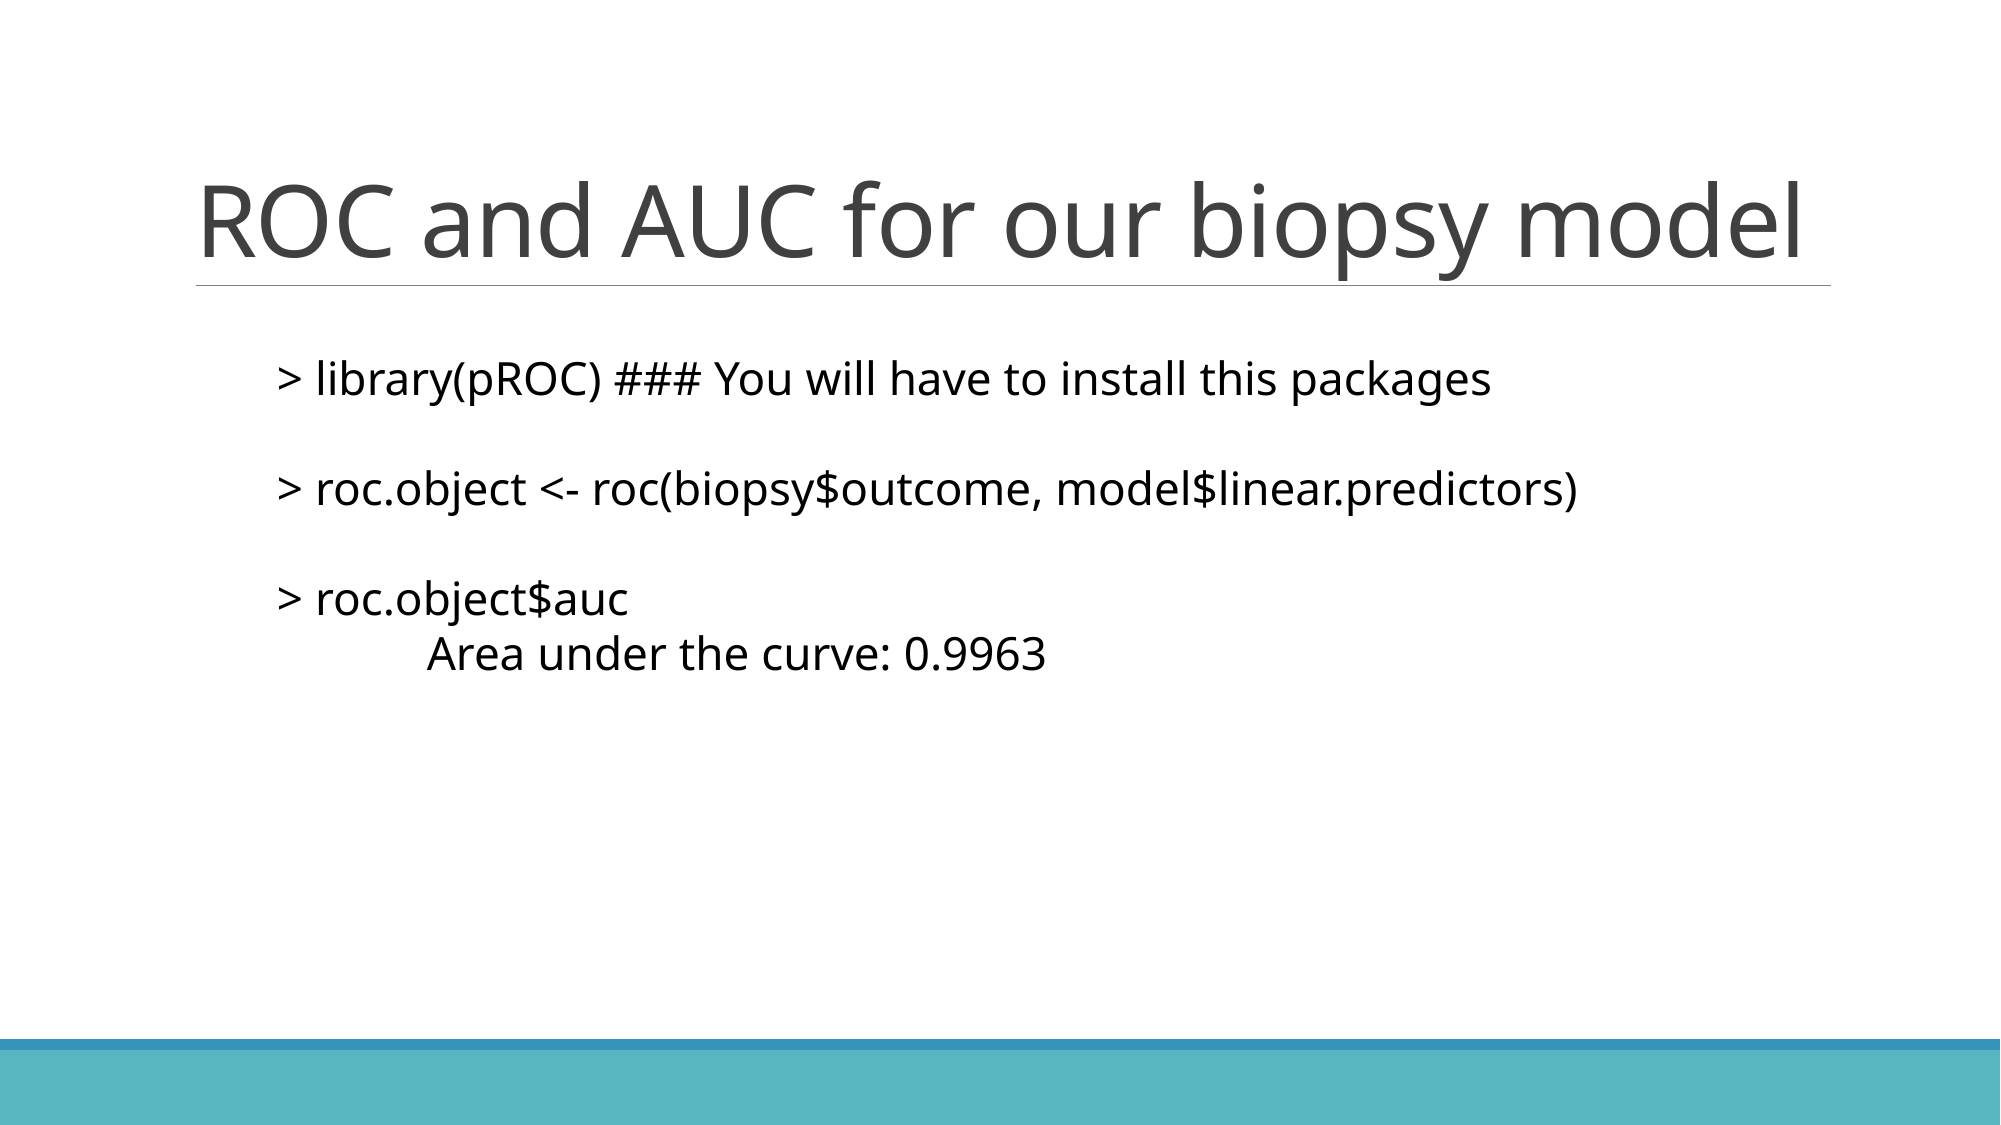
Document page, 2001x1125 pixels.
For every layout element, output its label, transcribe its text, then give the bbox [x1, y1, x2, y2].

text_box > library(pROC) ### You will have to install this packages > roc.object <- roc(biopsy$outcome, model$linear.predictors) > roc.object$auc Area under the curve: 0.9963 [262, 342, 1594, 743]
title ROC and AUC for our biopsy model [180, 47, 1830, 285]
